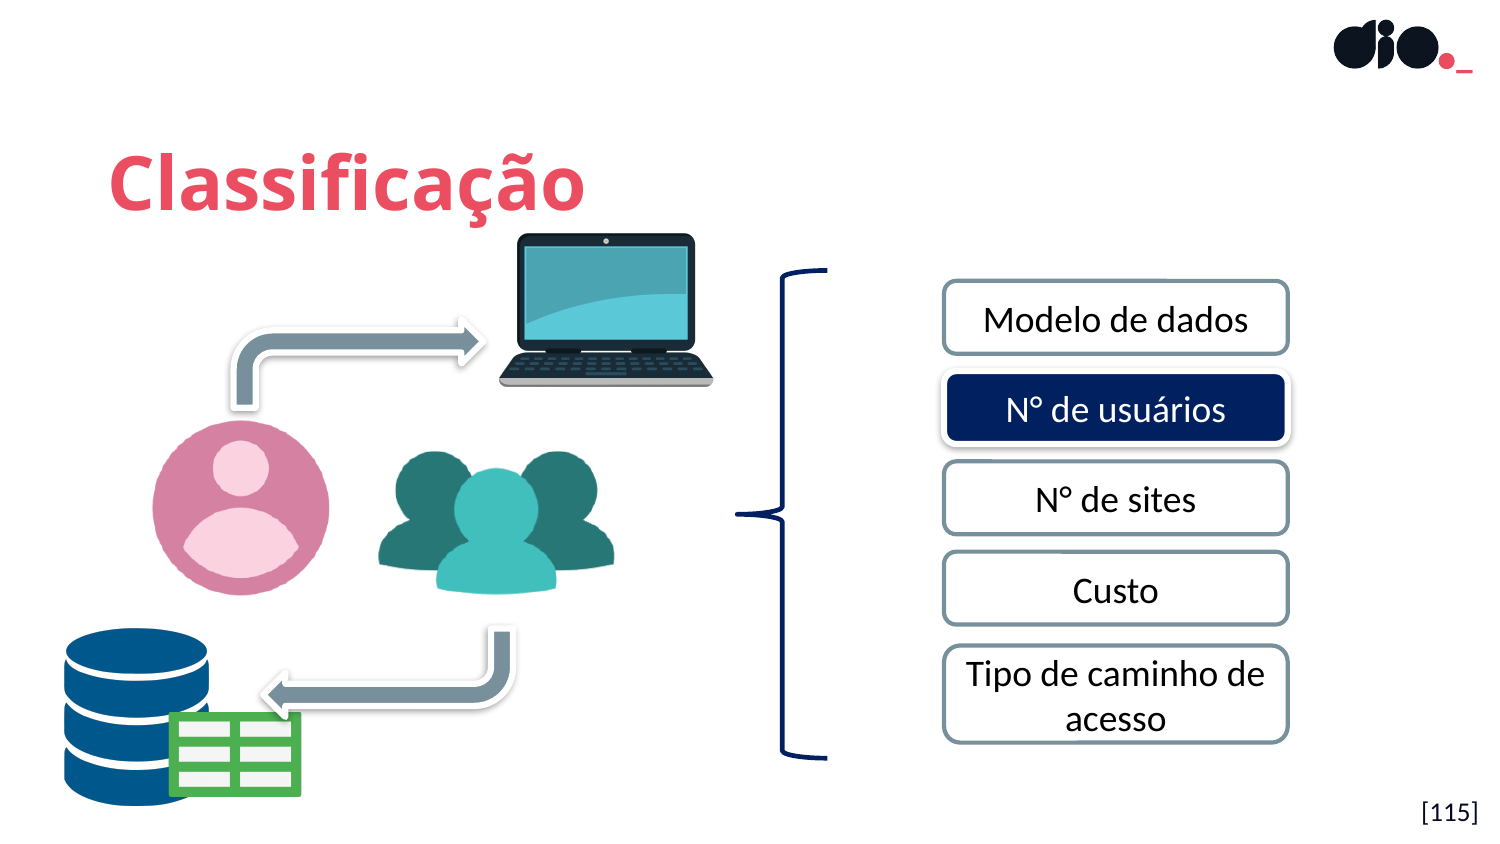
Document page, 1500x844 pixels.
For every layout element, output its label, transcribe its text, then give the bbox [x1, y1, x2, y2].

text_box [230, 327, 457, 411]
slide_number [<número>] [1403, 779, 1494, 844]
picture [462, 229, 750, 391]
text_box [367, 625, 517, 710]
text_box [943, 280, 1288, 743]
picture [1333, 19, 1473, 74]
picture [42, 628, 363, 806]
picture [148, 418, 628, 605]
text_box Classificação [92, 104, 1408, 243]
text_box [736, 269, 828, 759]
